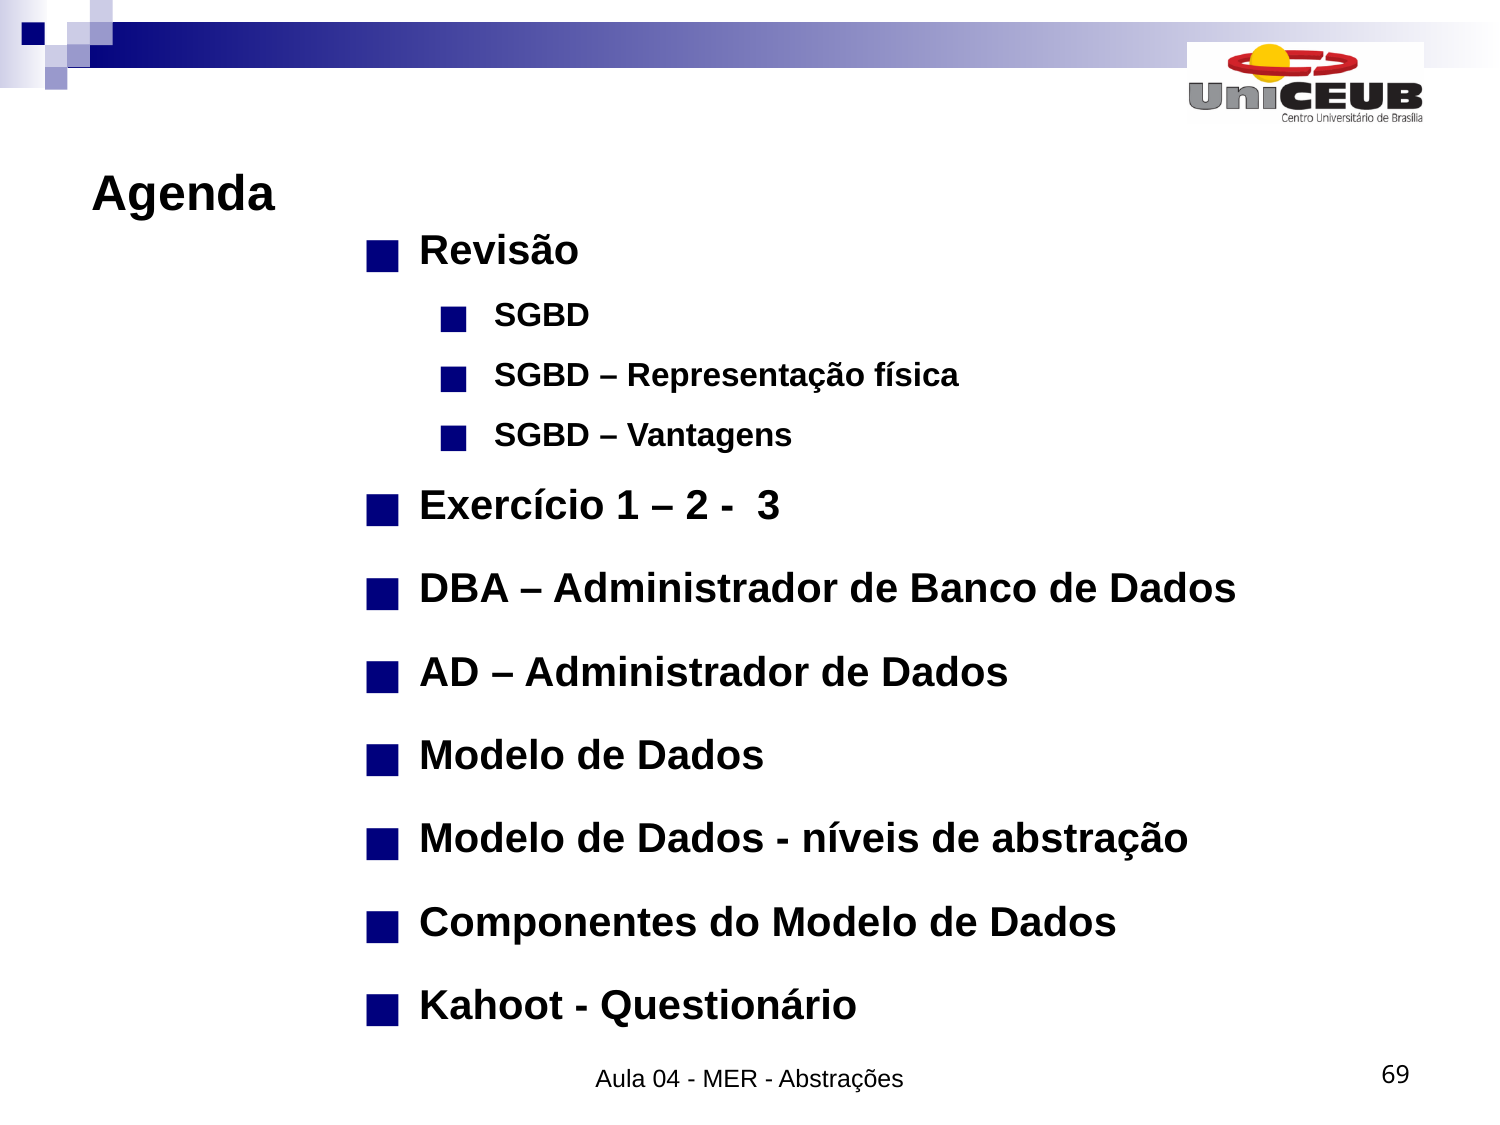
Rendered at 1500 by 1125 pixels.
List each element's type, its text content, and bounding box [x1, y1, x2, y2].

title Agenda [76, 78, 1427, 304]
picture [1186, 42, 1424, 125]
text_box Aula 04 - MER - Abstrações [512, 1024, 988, 1100]
text_box 69 [1074, 1024, 1425, 1100]
list Revisão SGBD SGBD – Representação física SGBD – Vantagens Exercício 1 – 2 - 3 DBA – Administrador de Banco de Dados AD – Administrador de Dados Modelo de Dados Modelo de Dados - níveis de abstração Componentes do Modelo de Dados Kahoot - Questionário [347, 190, 1376, 616]
